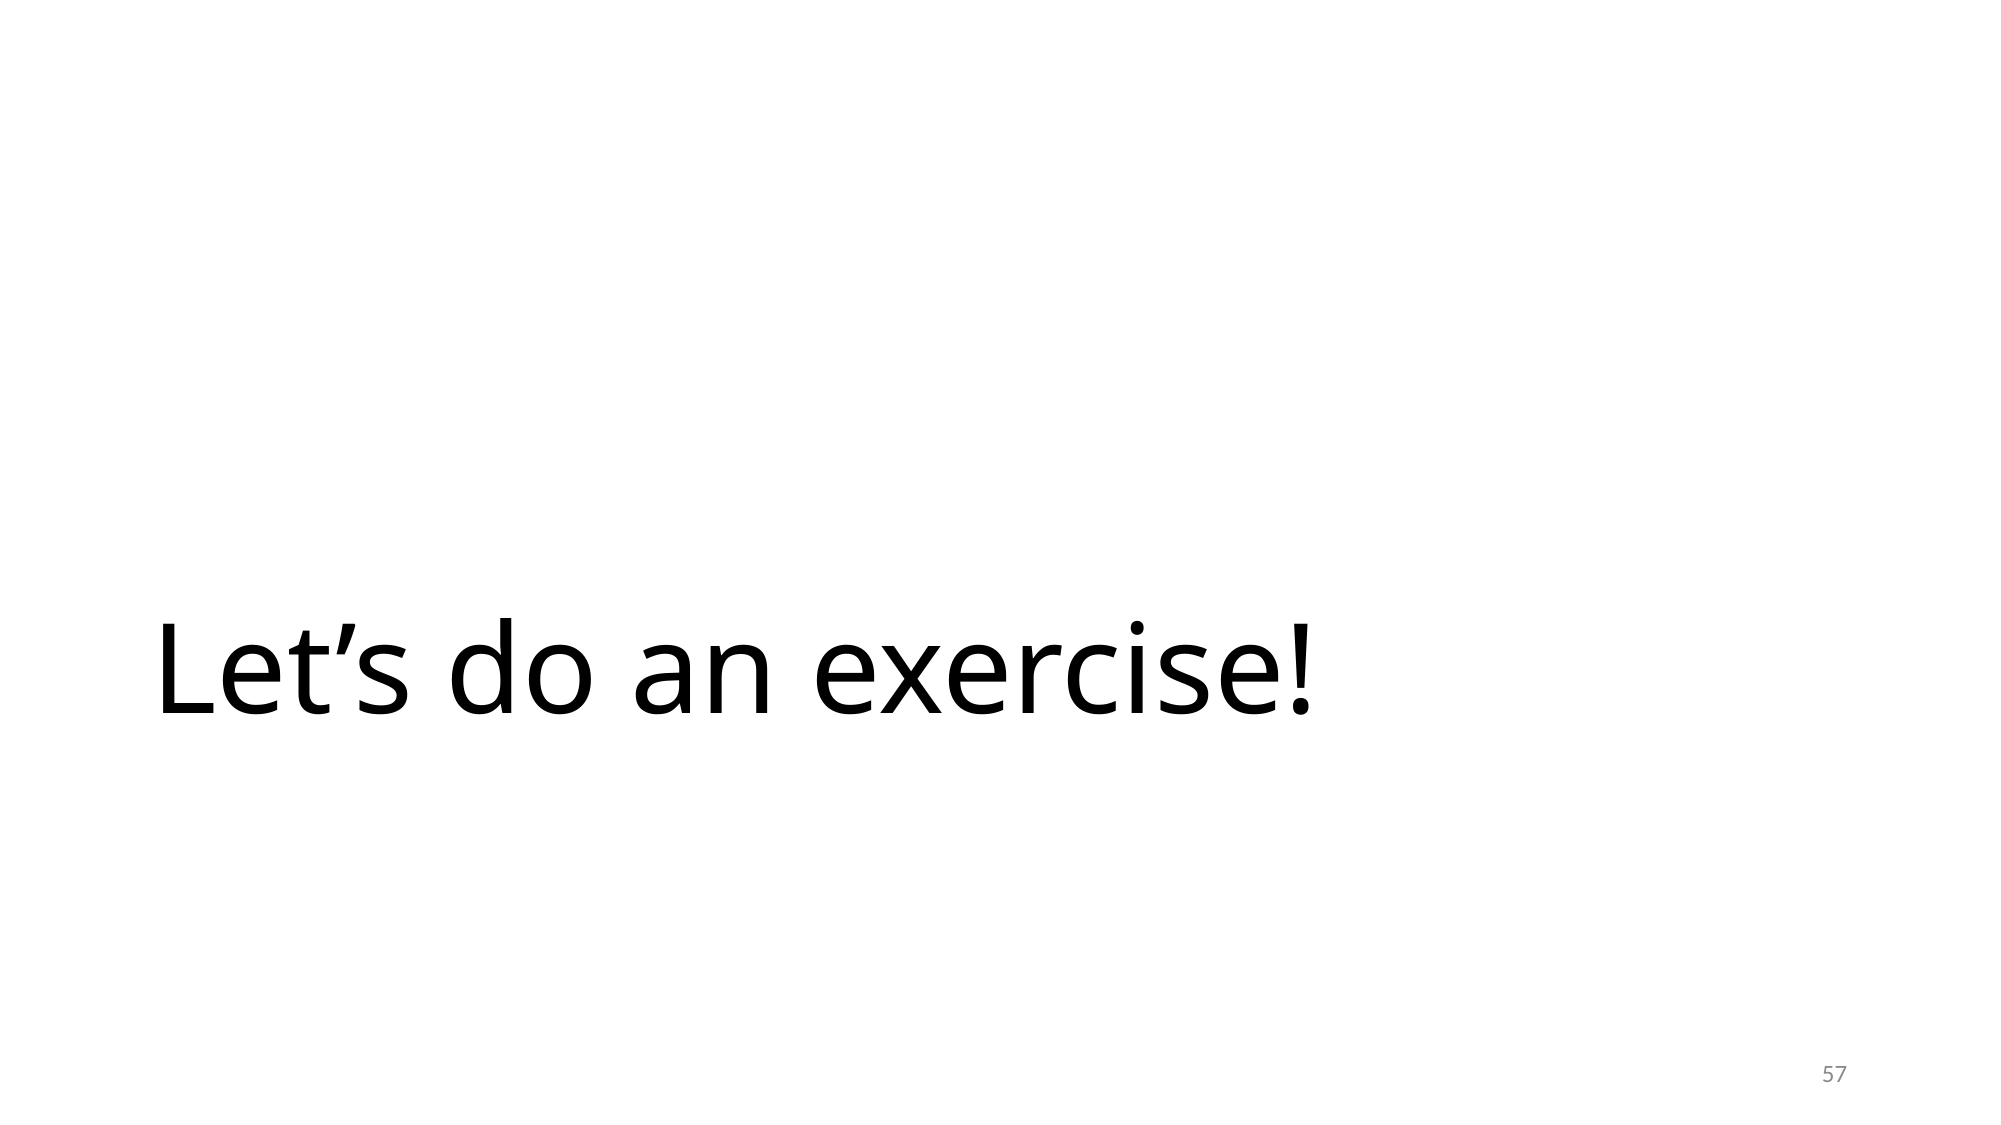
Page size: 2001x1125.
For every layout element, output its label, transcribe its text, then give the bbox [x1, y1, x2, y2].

title Let’s do an exercise! [136, 280, 1862, 749]
slide_number 57 [1412, 1042, 1863, 1103]
